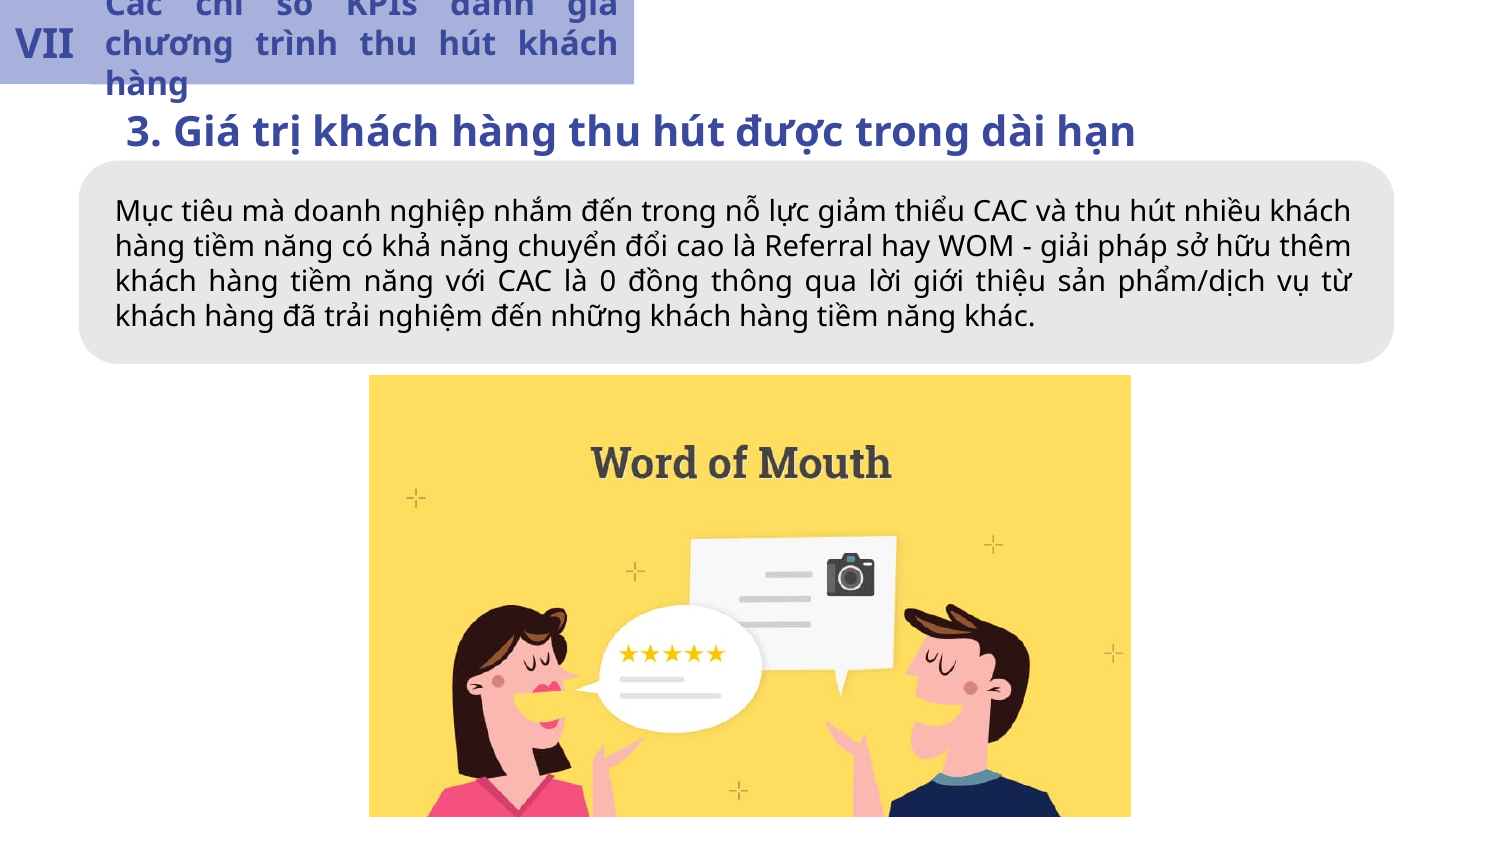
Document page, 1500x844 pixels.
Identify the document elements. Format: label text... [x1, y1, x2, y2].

text_box 3. Giá trị khách hàng thu hút được trong dài hạn [111, 94, 1257, 160]
text_box [83, 160, 1395, 364]
text_box Mục tiêu mà doanh nghiệp nhắm đến trong nỗ lực giảm thiểu CAC và thu hút nhiều khách hàng tiềm năng có khả năng chuyển đổi cao là Referral hay WOM - giải pháp sở hữu thêm khách hàng tiềm năng với CAC là 0 đồng thông qua lời giới thiệu sản phẩm/dịch vụ từ khách hàng đã trải nghiệm đến những khách hàng tiềm năng khác. [60, 180, 1376, 344]
picture [369, 374, 1131, 818]
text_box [0, 0, 635, 85]
